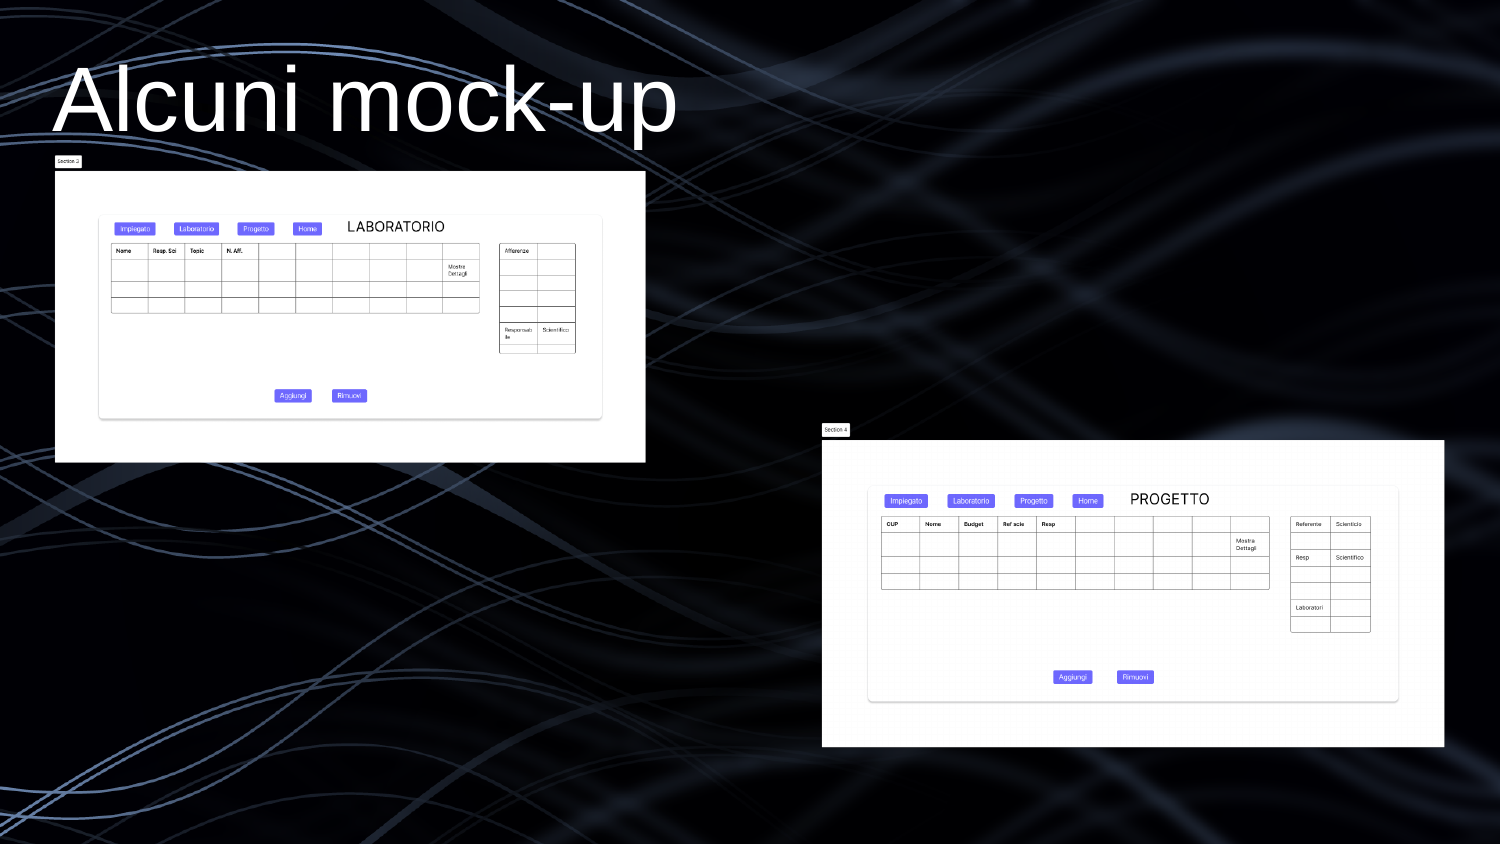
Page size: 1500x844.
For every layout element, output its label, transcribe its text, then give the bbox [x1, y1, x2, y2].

title Alcuni mock-up [37, 37, 1463, 132]
picture [0, 0, 1500, 844]
